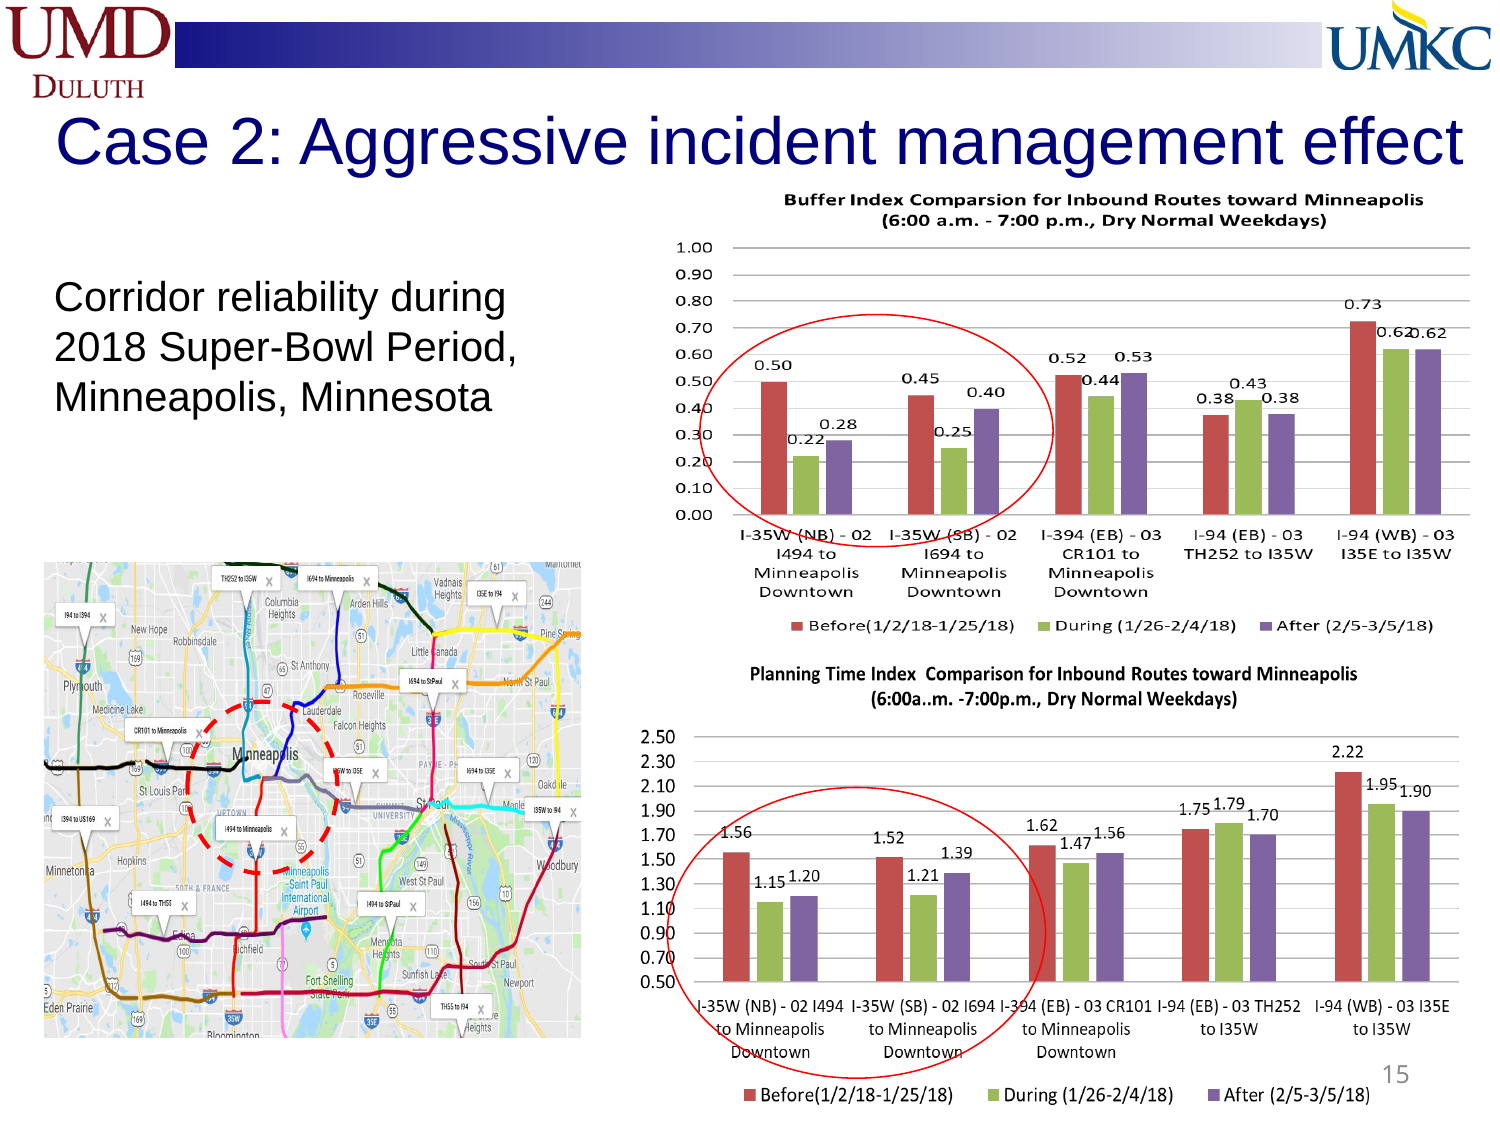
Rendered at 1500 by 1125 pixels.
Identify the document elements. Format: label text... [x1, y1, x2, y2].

picture [0, 0, 175, 114]
picture [43, 562, 582, 1038]
text_box Corridor reliability during 2018 Super-Bowl Period, Minneapolis, Minnesota [39, 262, 577, 428]
picture [1322, 0, 1500, 72]
text_box Case 2: Aggressive incident management effect [40, 91, 1497, 186]
picture [627, 176, 1495, 1125]
